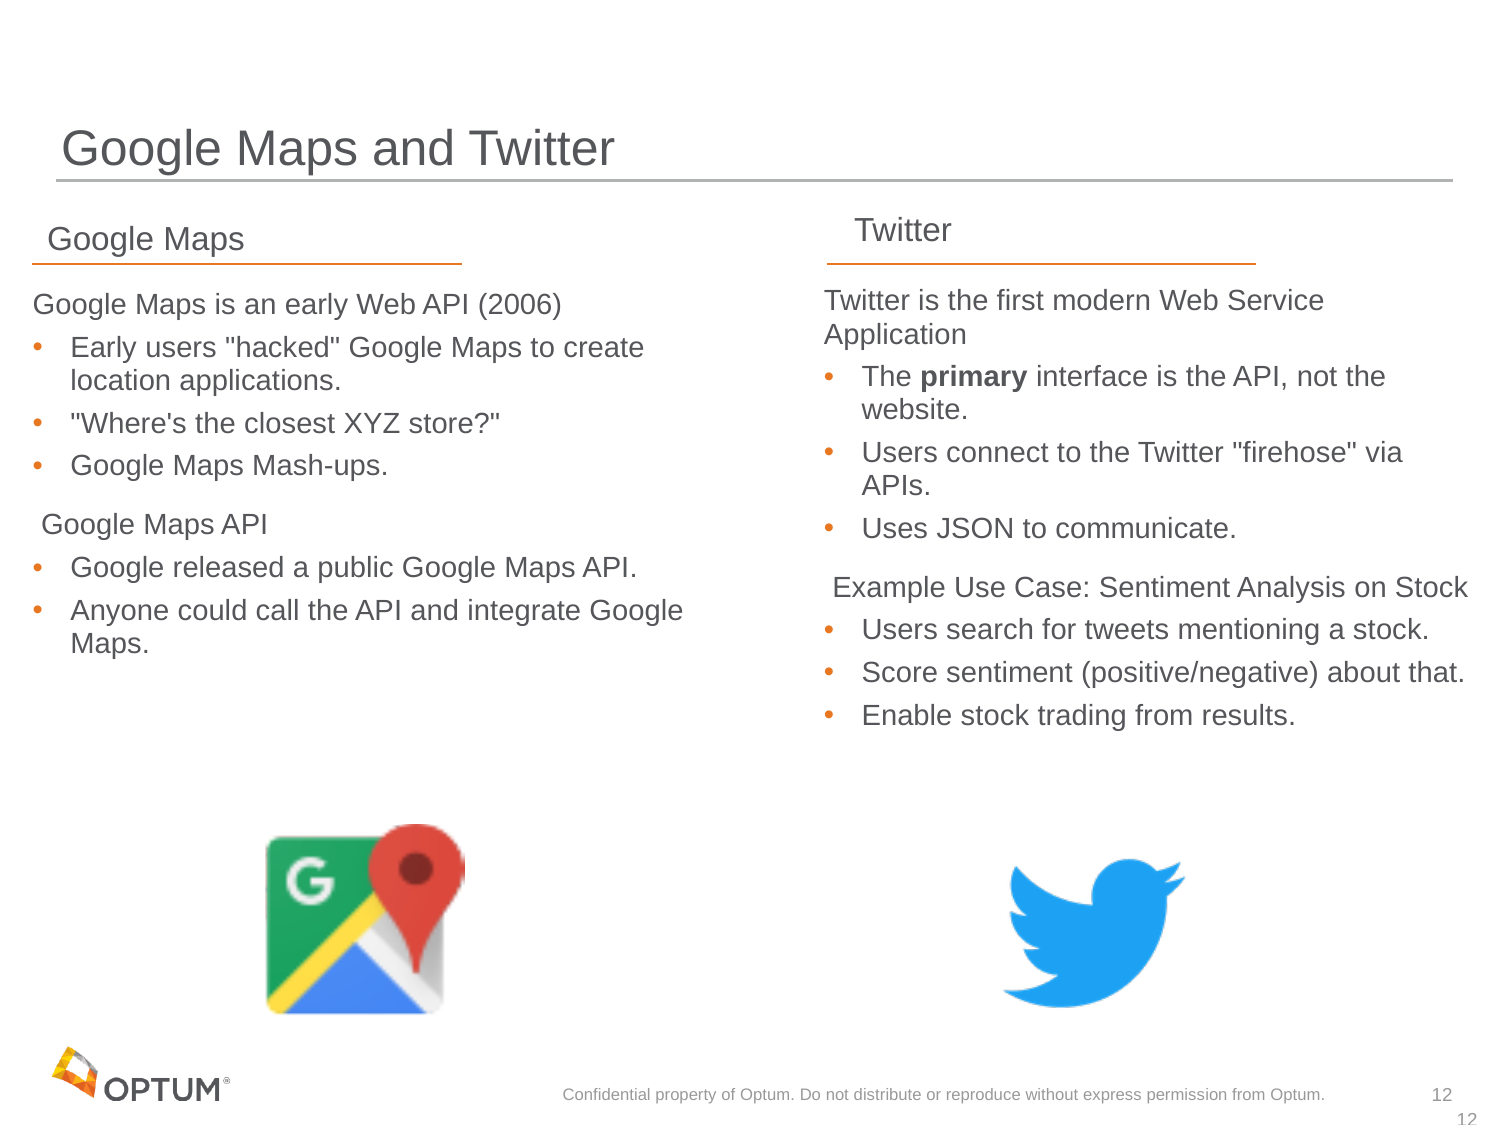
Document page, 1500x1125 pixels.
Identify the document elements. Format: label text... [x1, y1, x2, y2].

text_box Google Maps [32, 212, 708, 267]
title Google Maps and Twitter [60, 0, 1454, 177]
footer Confidential property of Optum. Do not distribute or reproduce without express permission from Optum. [508, 1064, 1381, 1124]
text_box Twitter is the first modern Web Service Application The primary interface is the API, not the website. Users connect to the Twitter "firehose" via APIs. Uses JSON to communicate. Example Use Case: Sentiment Analysis on Stock Users search for tweets mentioning a stock. Score sentiment (positive/negative) about that. Enable stock trading from results. [809, 277, 1485, 952]
text_box Twitter [839, 203, 1500, 256]
picture [247, 824, 465, 1043]
list Google Maps is an early Web API (2006) Early users "hacked" Google Maps to create location applications. "Where's the closest XYZ store?" Google Maps Mash-ups. Google Maps API Google released a public Google Maps API. Anyone could call the API and integrate Google Maps. [32, 288, 708, 964]
picture [949, 788, 1240, 1079]
text_box 12 [1410, 1089, 1478, 1125]
picture [50, 1044, 231, 1101]
slide_number 12 [1385, 1064, 1453, 1124]
